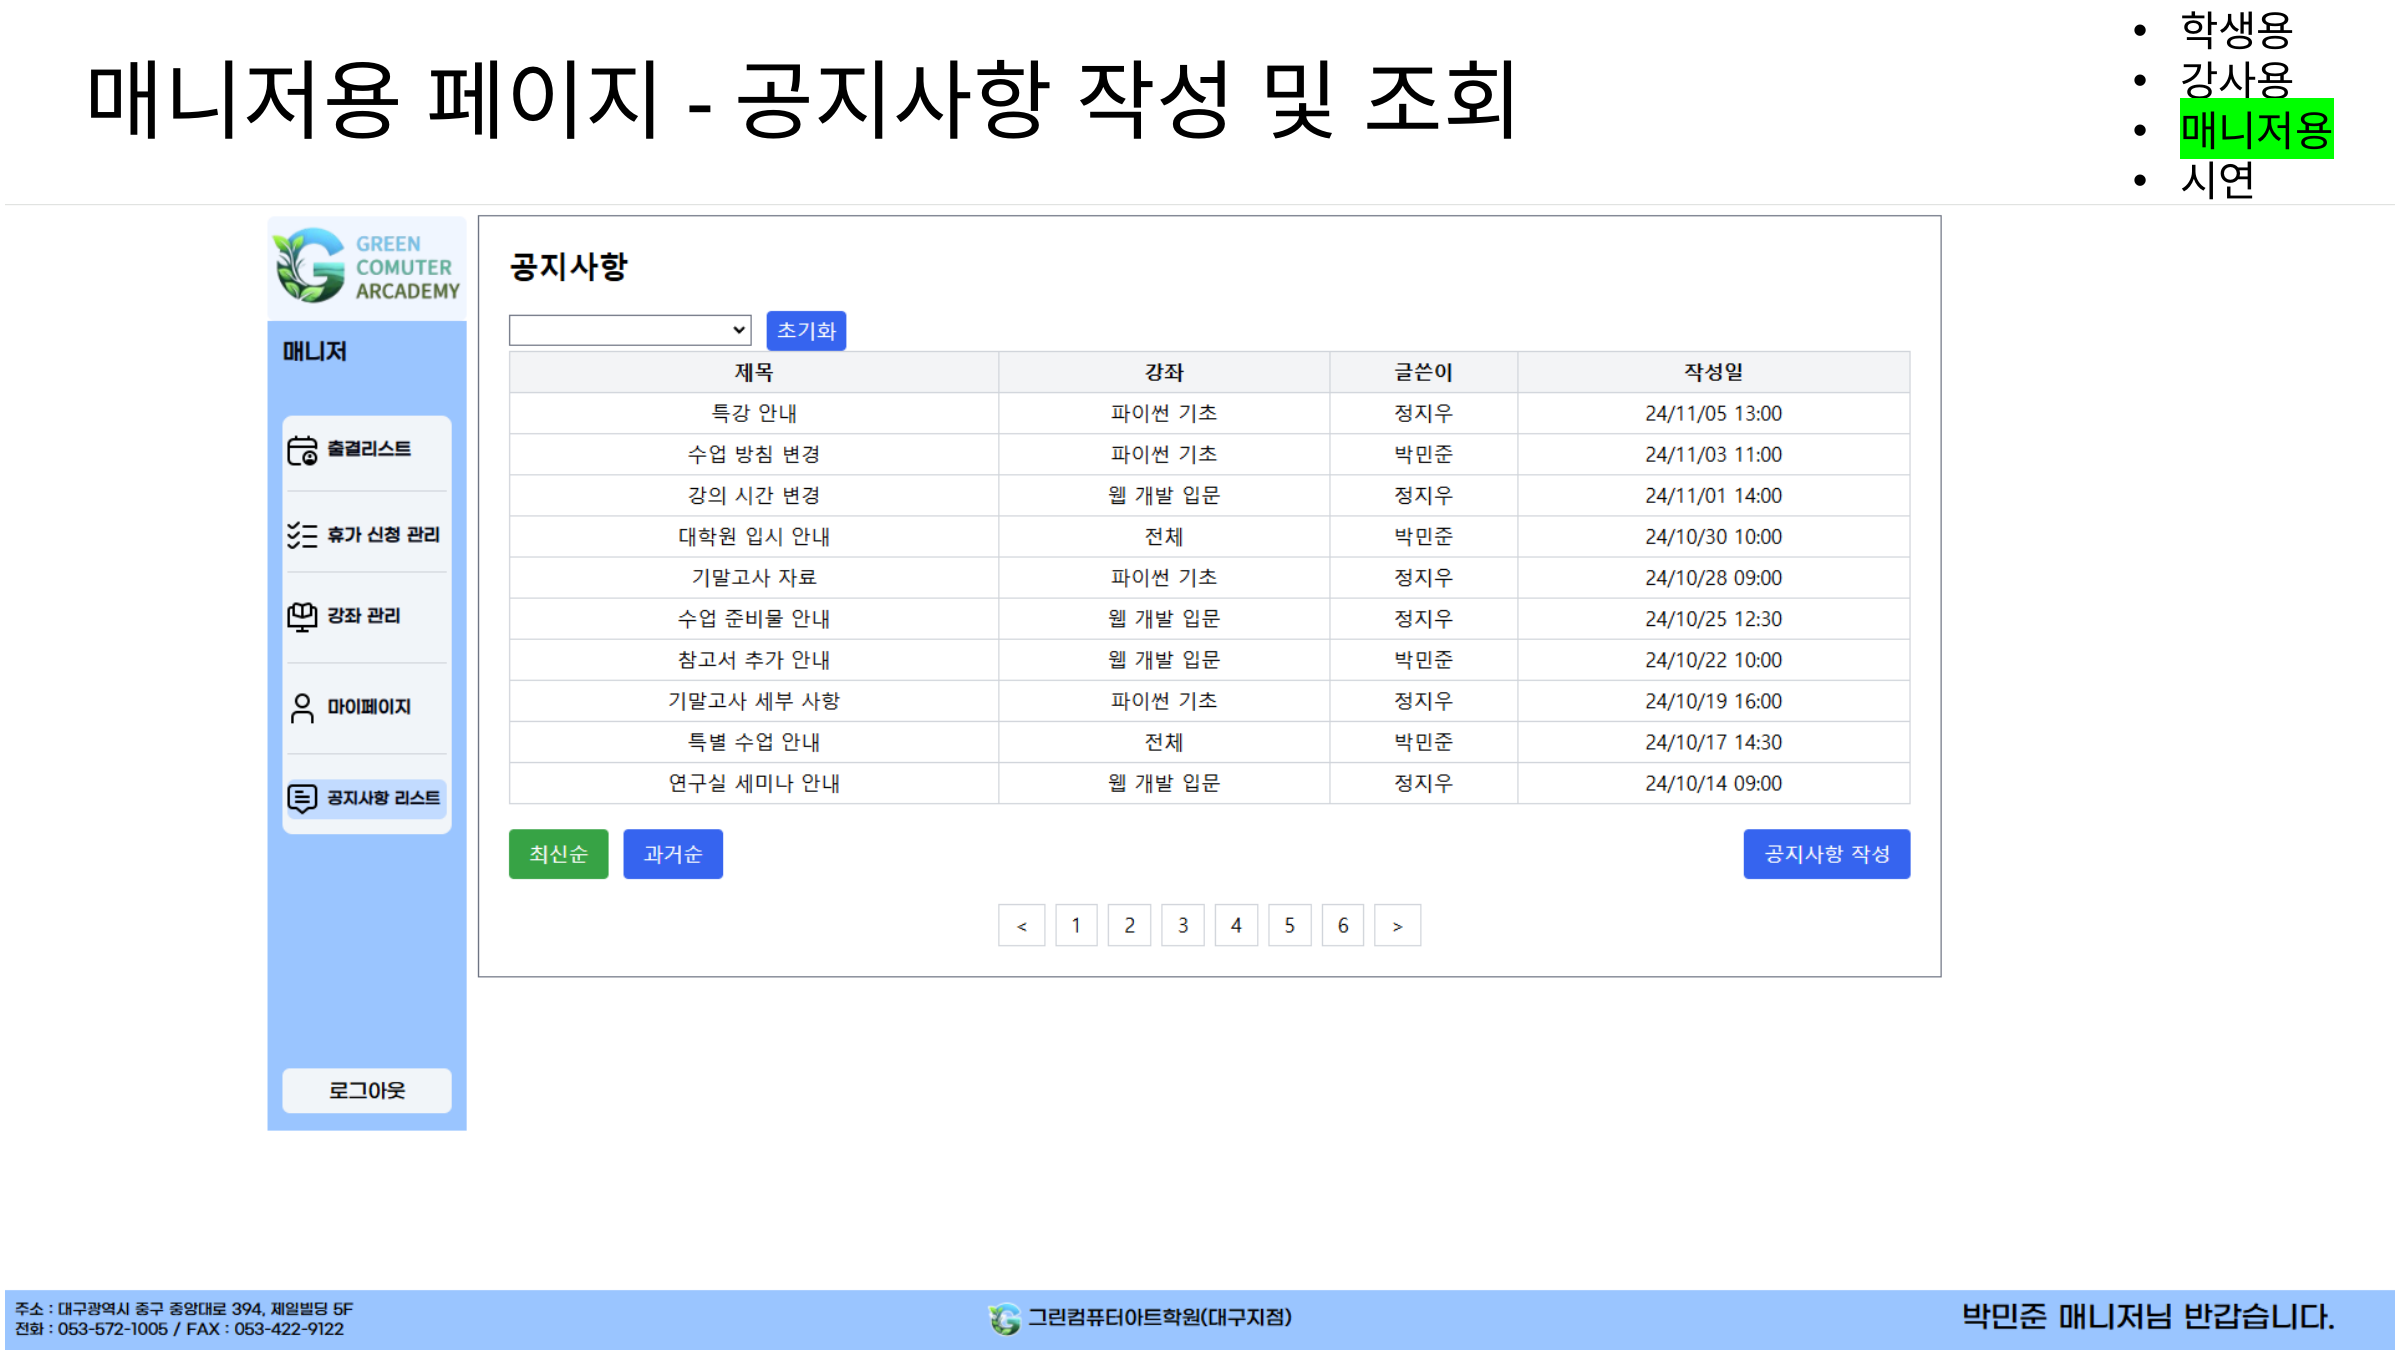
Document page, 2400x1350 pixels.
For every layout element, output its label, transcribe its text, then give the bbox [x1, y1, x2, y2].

text_box 학생용 강사용 매니저용 시연 [2118, 0, 2391, 204]
text_box 매니저용 페이지-공지사항 작성 및 조회 [84, 41, 1443, 151]
picture [5, 204, 2395, 1350]
